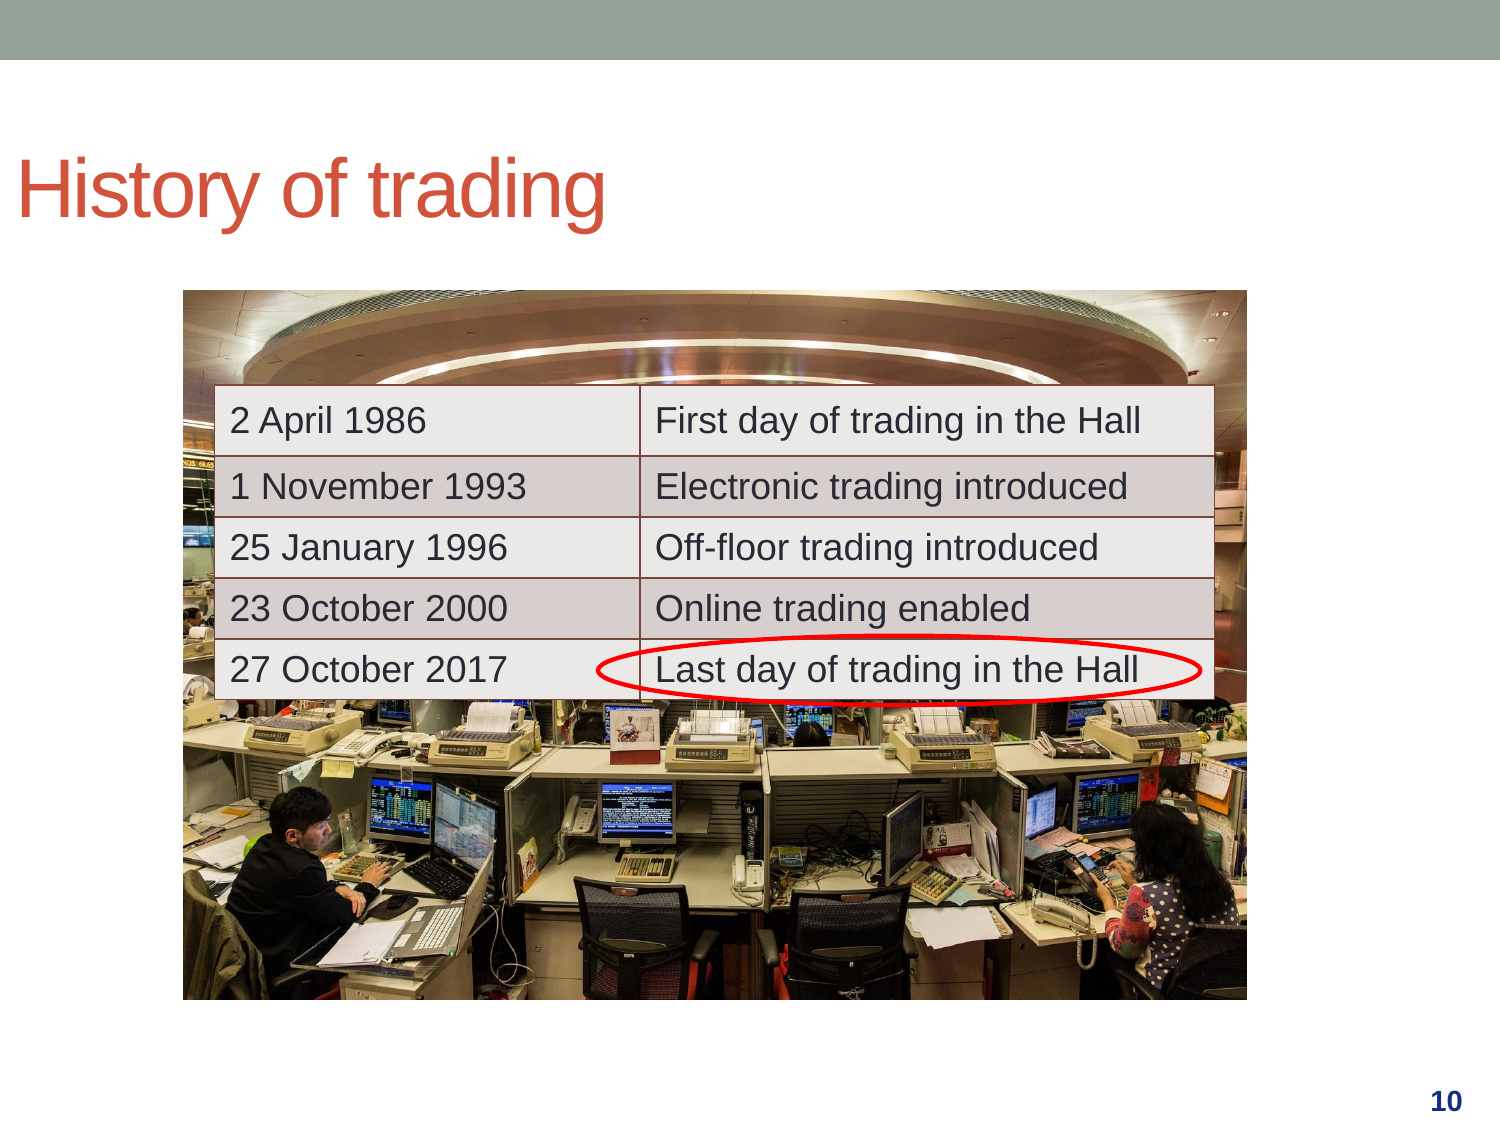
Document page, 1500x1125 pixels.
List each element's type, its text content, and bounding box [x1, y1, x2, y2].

title History of trading [0, 101, 1325, 266]
slide_number 10 [1415, 1070, 1499, 1125]
picture [182, 290, 1247, 1000]
